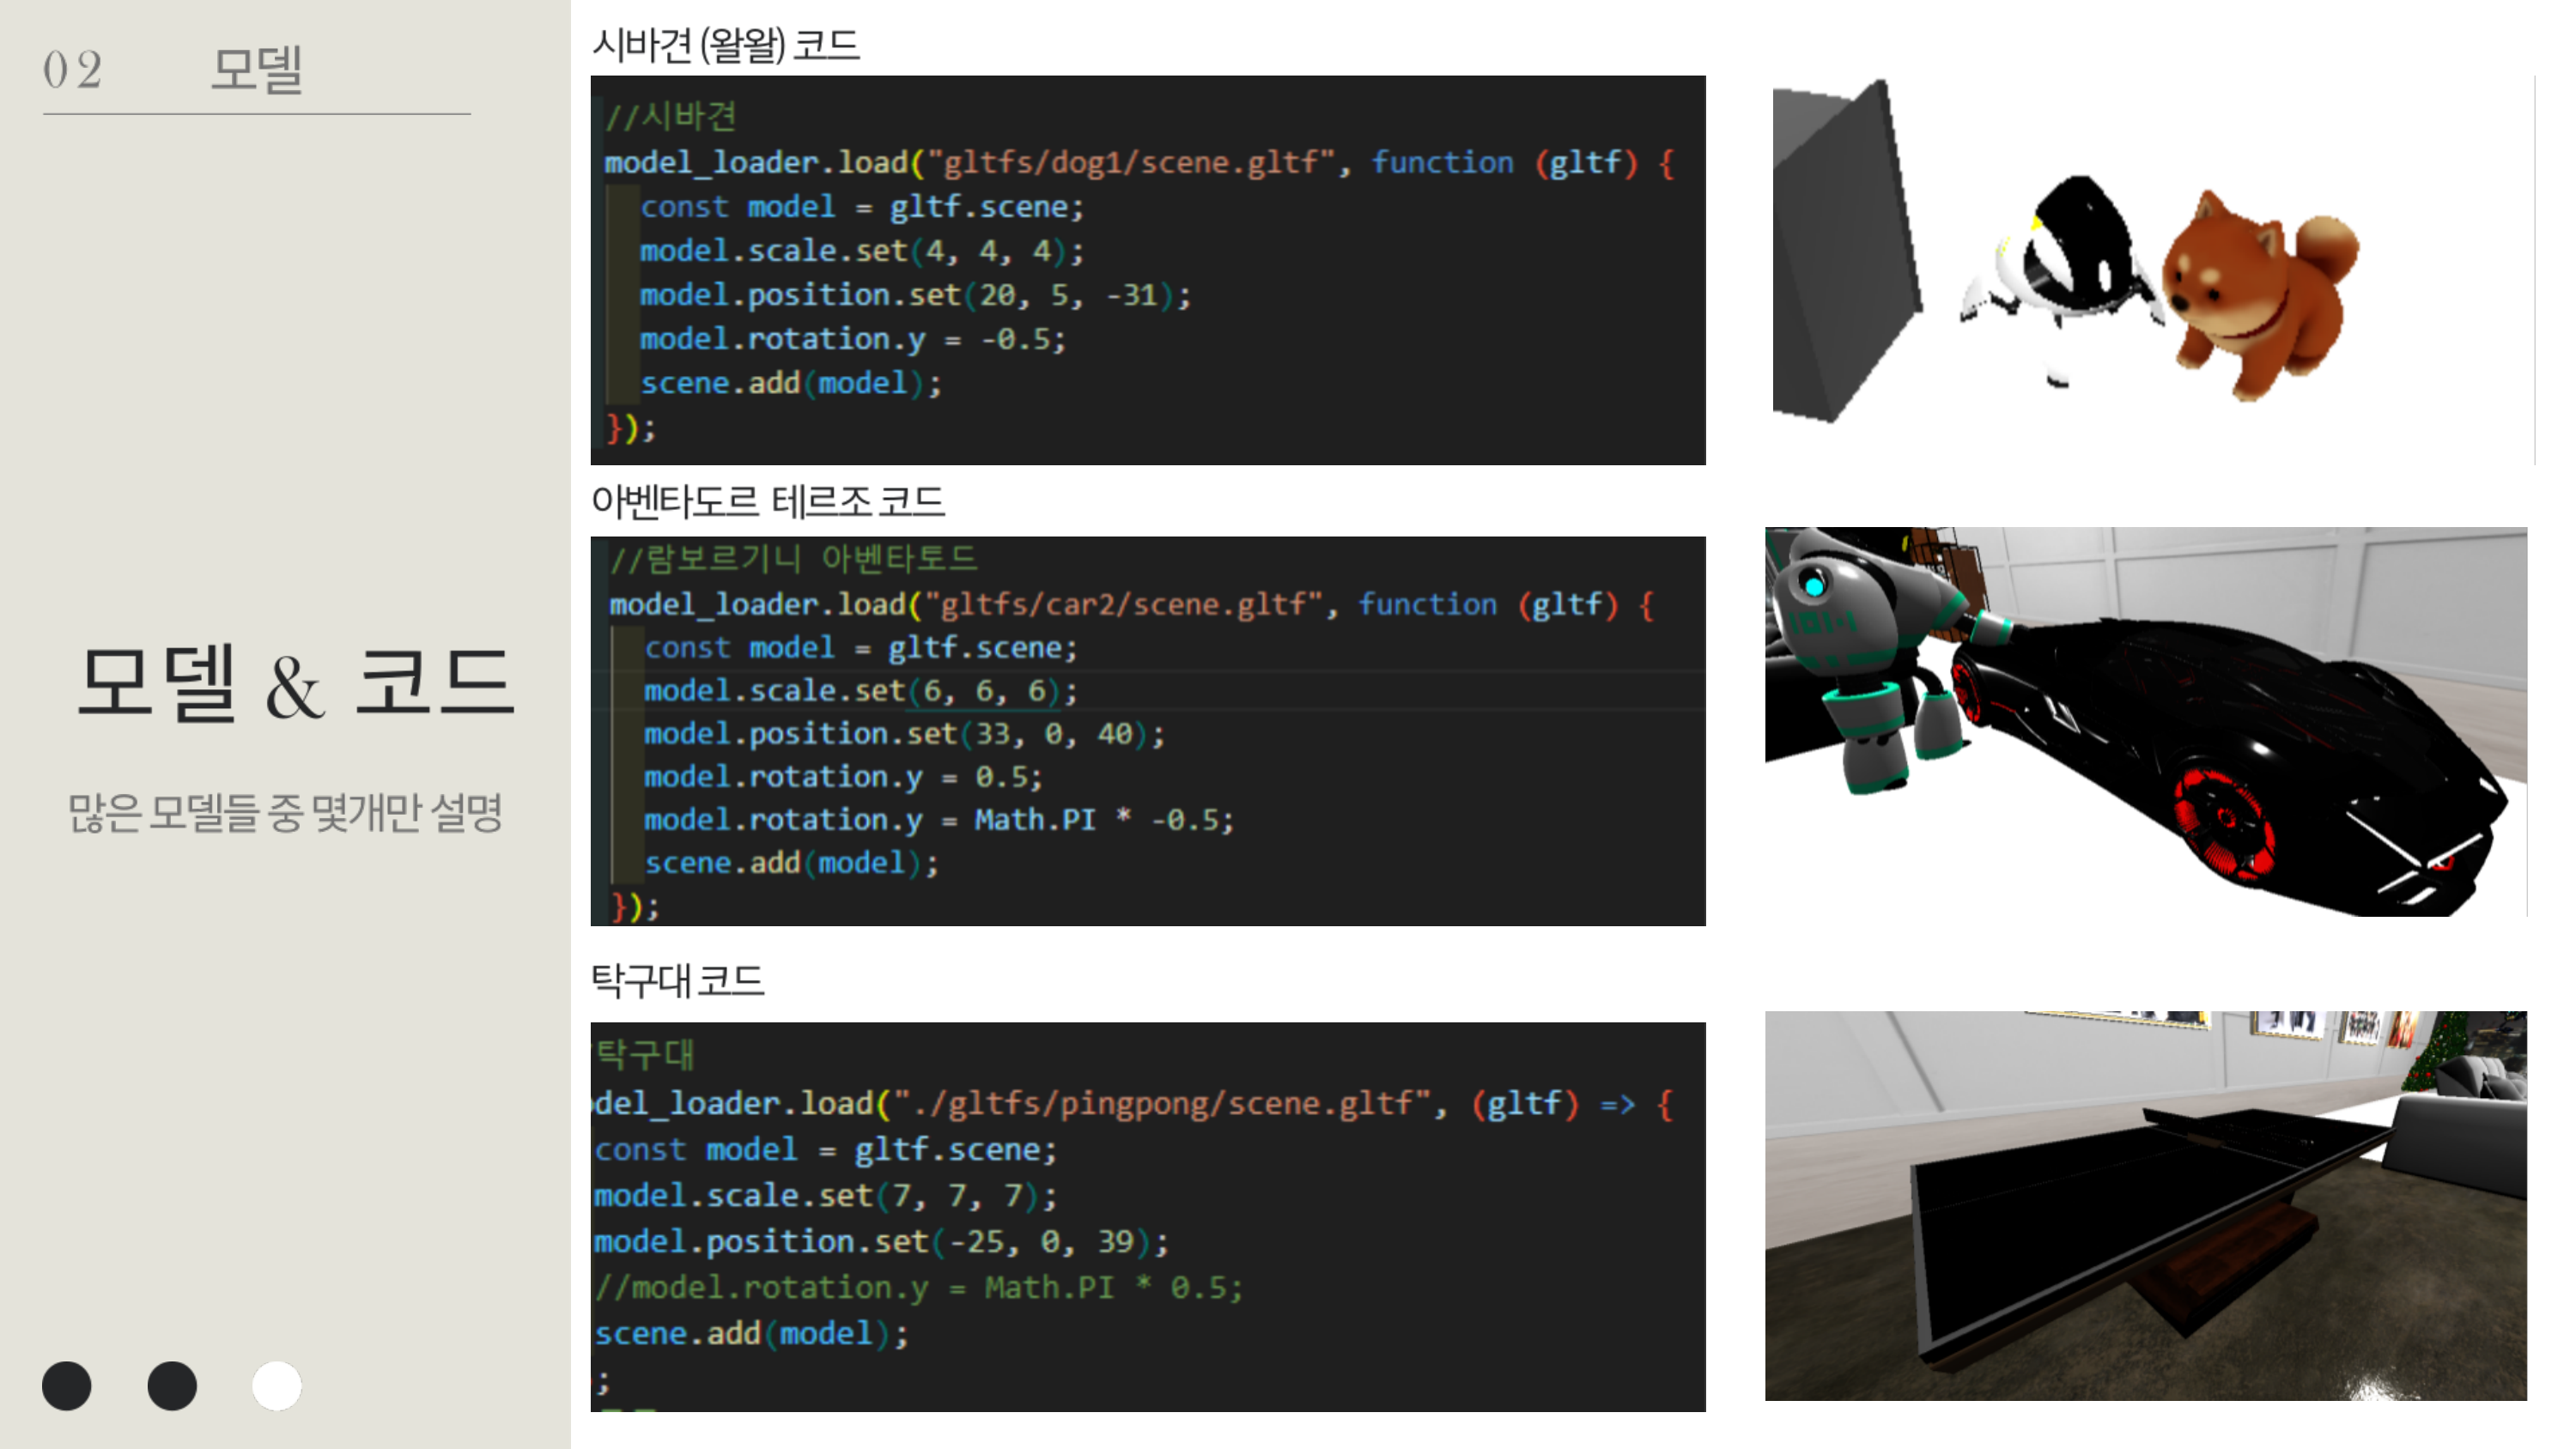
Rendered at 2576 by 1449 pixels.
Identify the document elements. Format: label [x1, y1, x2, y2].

text_box [359, 112, 472, 116]
text_box [1772, 75, 2537, 465]
text_box [0, 0, 571, 591]
picture [192, 3, 356, 157]
picture [0, 593, 639, 880]
text_box [591, 75, 1706, 465]
text_box [1765, 527, 2530, 917]
text_box [162, 112, 188, 116]
text_box [591, 1022, 1706, 1412]
text_box [1765, 1010, 2530, 1401]
picture [26, 16, 158, 157]
text_box [0, 838, 571, 1449]
text_box [591, 536, 1706, 926]
text_box [252, 1361, 303, 1412]
picture [575, 943, 807, 1043]
picture [578, 464, 986, 564]
picture [578, 8, 902, 107]
text_box [42, 1361, 94, 1412]
text_box [147, 1361, 198, 1412]
